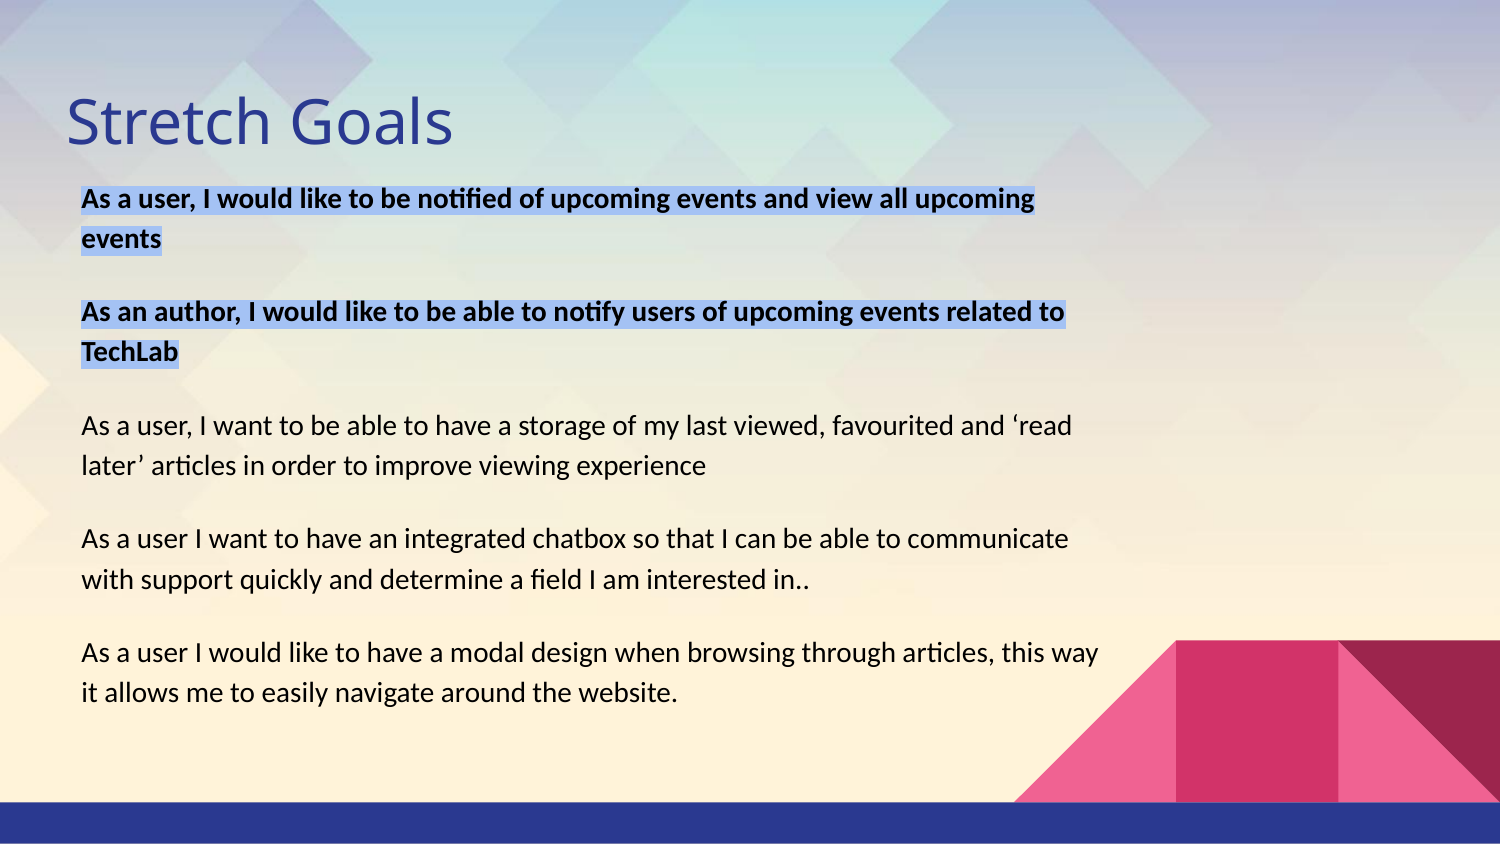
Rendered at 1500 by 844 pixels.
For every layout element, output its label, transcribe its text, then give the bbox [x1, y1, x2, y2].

picture [0, 0, 1500, 802]
list As a user, I would like to be notified of upcoming events and view all upcoming events As an author, I would like to be able to notify users of upcoming events related to TechLab As a user, I want to be able to have a storage of my last viewed, favourited and ‘read later’ articles in order to improve viewing experience As a user I want to have an integrated chatbox so that I can be able to communicate with support quickly and determine a field I am interested in.. As a user I would like to have a modal design when browsing through articles, this way it allows me to easily navigate around the website. [66, 158, 1120, 707]
title Stretch Goals [51, 67, 1449, 167]
